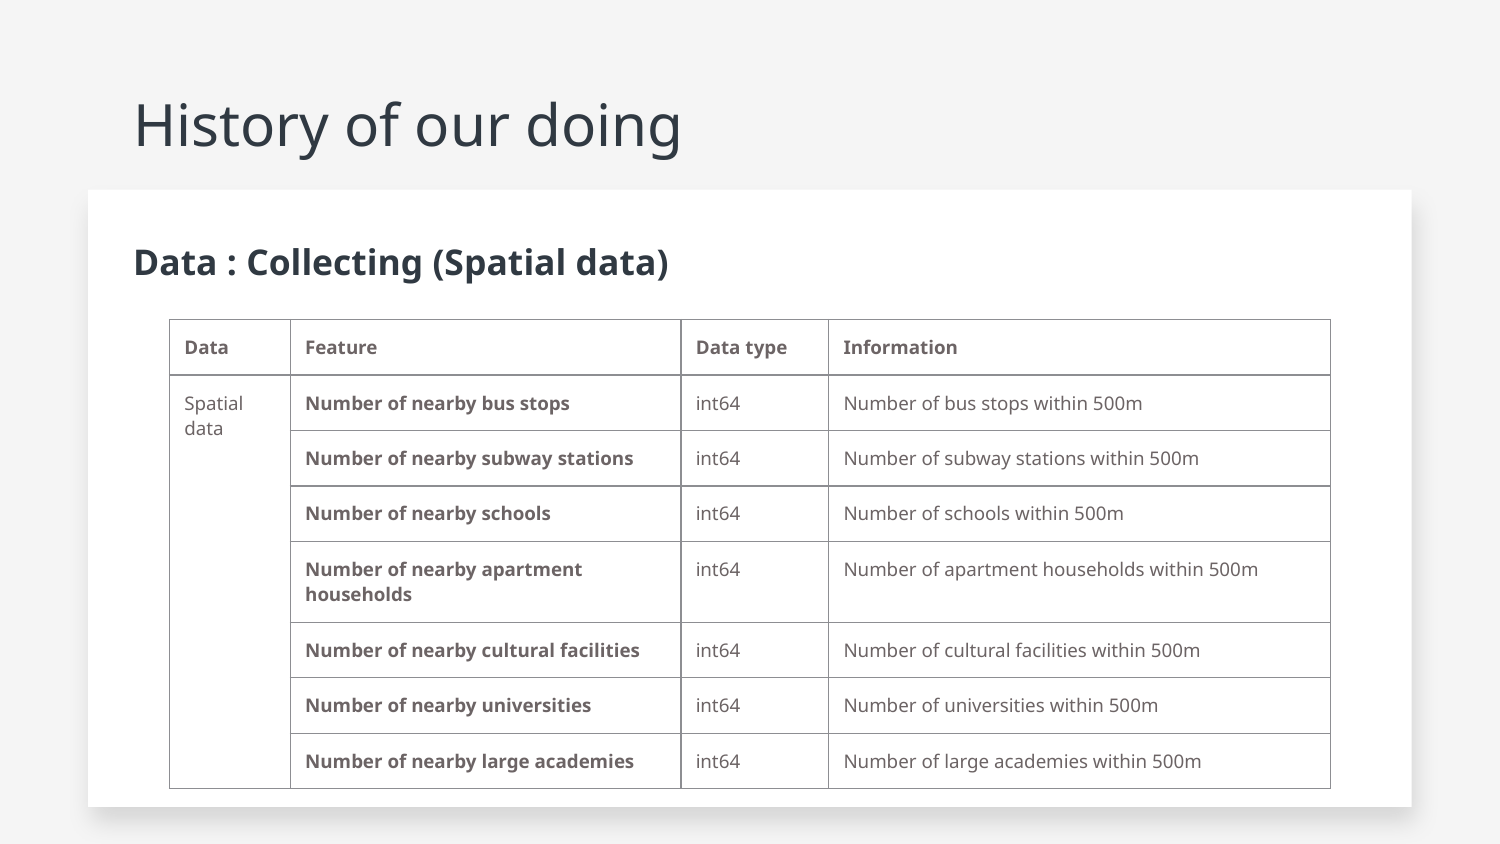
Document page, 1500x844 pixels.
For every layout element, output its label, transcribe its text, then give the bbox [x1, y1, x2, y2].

table_cell int64 [682, 376, 828, 430]
table_cell Number of large academies within 500m [829, 734, 1330, 788]
table_cell int64 [682, 487, 828, 541]
table_cell Number of nearby universities [291, 678, 680, 733]
title History of our doing [118, 72, 1442, 167]
table_cell int64 [682, 431, 828, 485]
text_box [88, 189, 1412, 807]
table_cell Number of nearby schools [291, 487, 680, 541]
table_cell Spatial data [170, 376, 290, 788]
table_header Data [170, 320, 290, 374]
table_header Data type [682, 320, 828, 374]
table_cell Number of nearby cultural facilities [291, 623, 680, 677]
table_cell int64 [682, 734, 828, 788]
table_cell Number of bus stops within 500m [829, 376, 1330, 430]
table_cell Number of nearby apartment households [291, 542, 680, 622]
table_header Information [829, 320, 1330, 374]
table_cell Number of nearby subway stations [291, 431, 680, 485]
table_header Feature [291, 320, 680, 374]
table_cell int64 [682, 678, 828, 733]
table_cell Number of schools within 500m [829, 487, 1330, 541]
table_cell Number of universities within 500m [829, 678, 1330, 733]
table_cell Number of nearby large academies [291, 734, 680, 788]
table_cell Number of nearby bus stops [291, 376, 680, 430]
table_cell Number of subway stations within 500m [829, 431, 1330, 485]
table_cell Number of cultural facilities within 500m [829, 623, 1330, 677]
table_cell Number of apartment households within 500m [829, 542, 1330, 622]
table_cell int64 [682, 542, 828, 622]
text_box Data : Collecting (Spatial data) [118, 210, 1097, 297]
table_cell int64 [682, 623, 828, 677]
